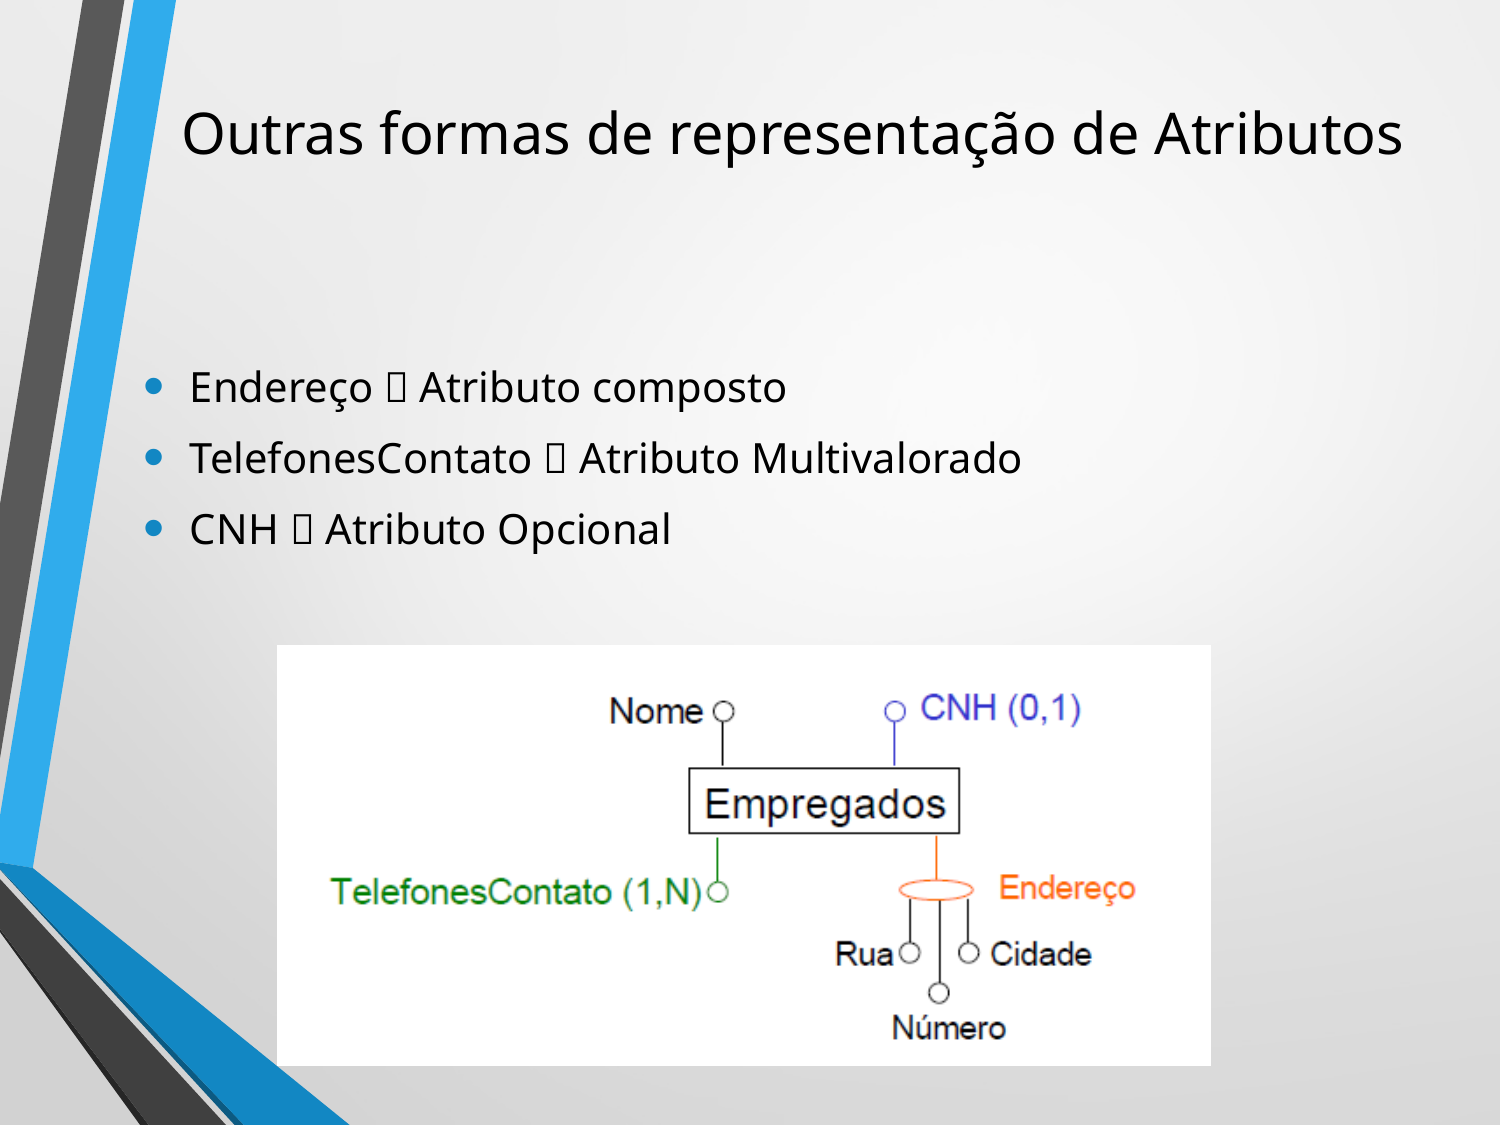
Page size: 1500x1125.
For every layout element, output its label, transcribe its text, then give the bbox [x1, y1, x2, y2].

title Outras formas de representação de Atributos [161, 75, 1425, 188]
picture [277, 645, 1211, 1066]
list Endereço  Atributo composto TelefonesContato  Atributo Multivalorado CNH  Atributo Opcional [53, 326, 1479, 588]
